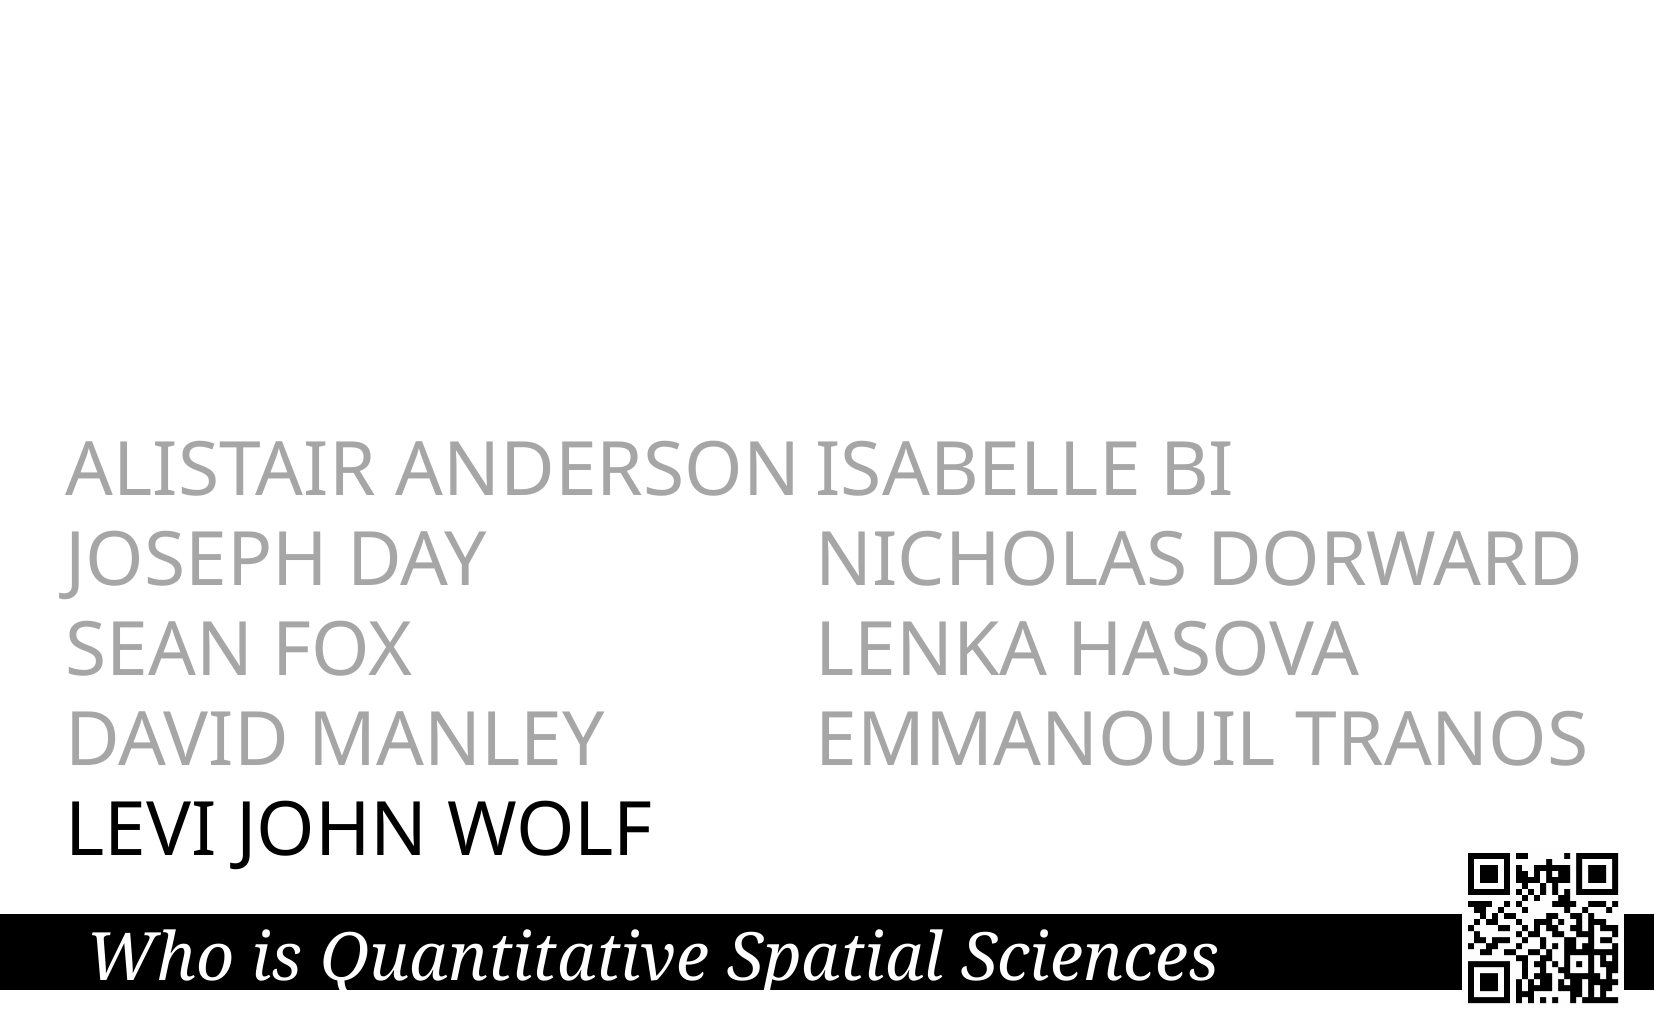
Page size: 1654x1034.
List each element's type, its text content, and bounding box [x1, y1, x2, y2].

picture [1462, 847, 1624, 1009]
text_box Who is Quantitative Spatial Sciences Lab? [71, 906, 1293, 1020]
text_box Alistair Anderson Isabelle Bi Joseph Day Nicholas Dorward Sean Fox Lenka Hasova David Manley Emmanouil Tranos Levi John Wolf [50, 413, 1654, 878]
